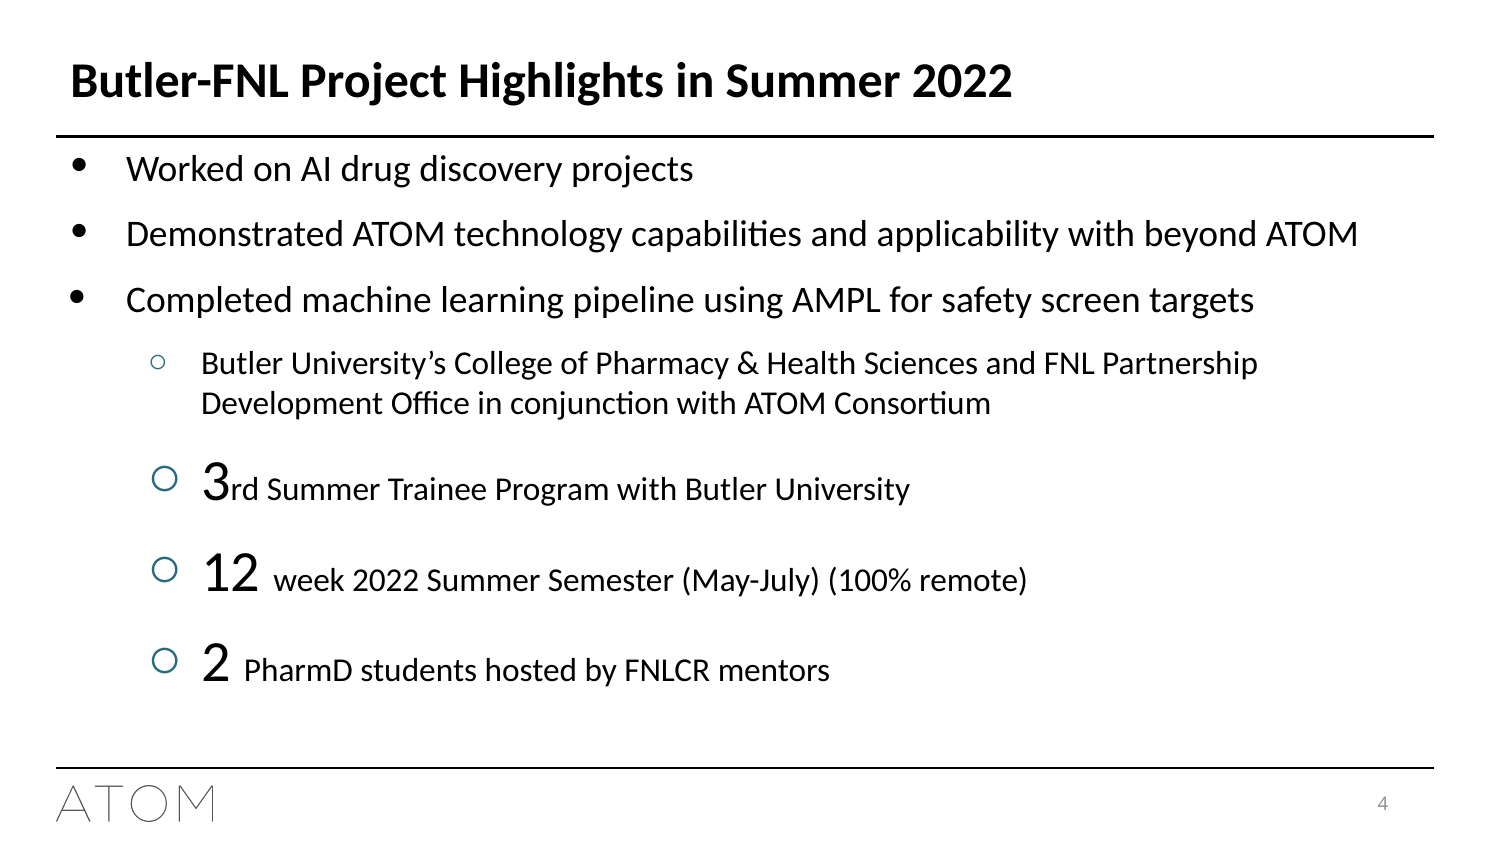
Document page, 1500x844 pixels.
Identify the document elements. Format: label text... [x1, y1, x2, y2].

title Butler-FNL Project Highlights in Summer 2022 [70, 47, 1430, 143]
picture [56, 785, 213, 822]
text_box Worked on AI drug discovery projects Demonstrated ATOM technology capabilities and applicability with beyond ATOM Completed machine learning pipeline using AMPL for safety screen targets Butler University’s College of Pharmacy & Health Sciences and FNL Partnership Development Office in conjunction with ATOM Consortium 3rd Summer Trainee Program with Butler University 12 week 2022 Summer Semester (May-July) (100% remote) 2 PharmD students hosted by FNLCR mentors [51, 143, 1449, 760]
slide_number 4 [1059, 782, 1397, 827]
